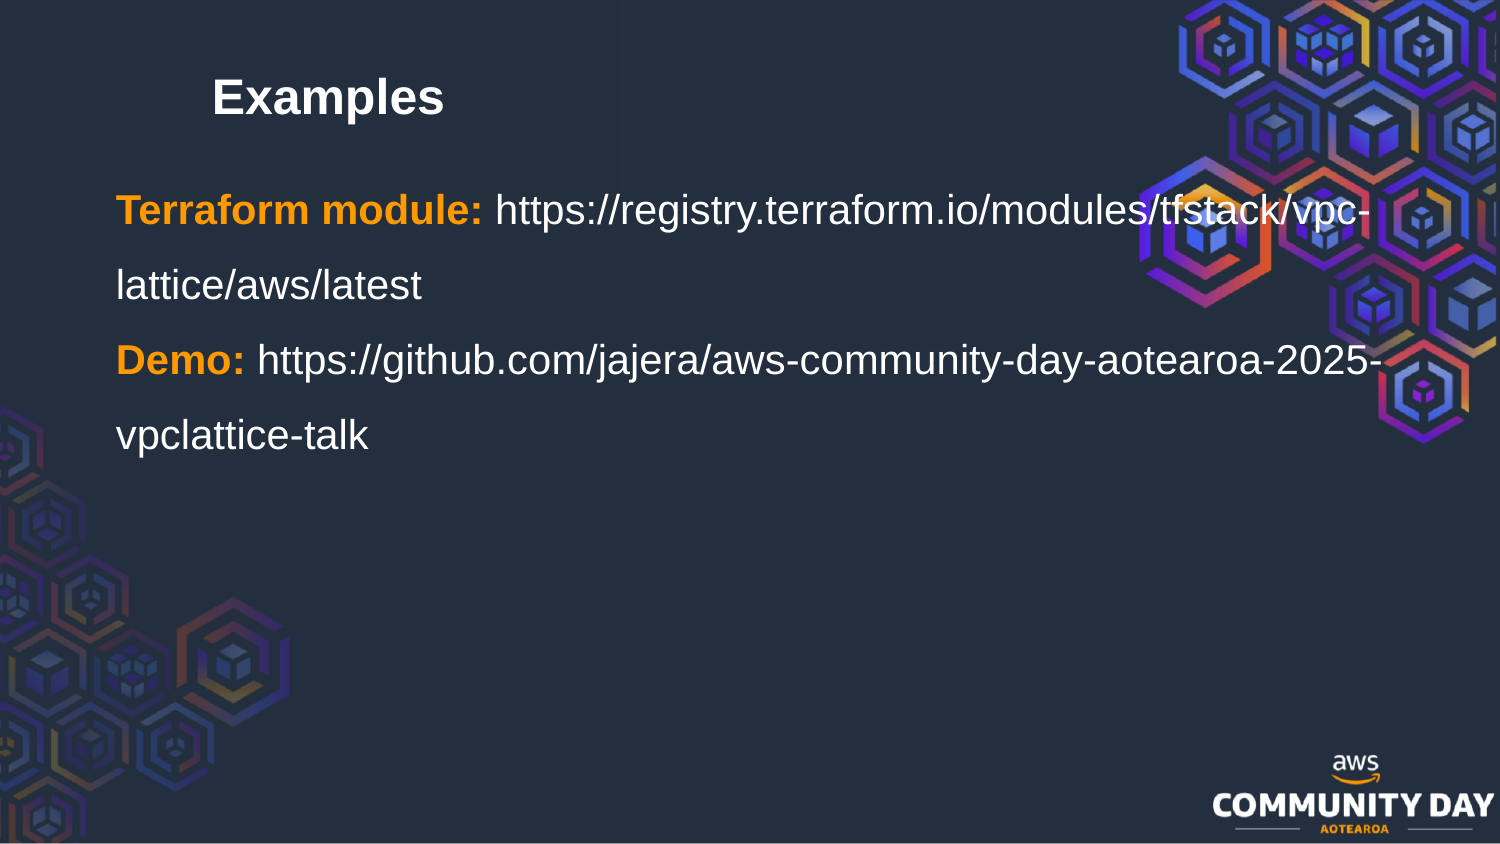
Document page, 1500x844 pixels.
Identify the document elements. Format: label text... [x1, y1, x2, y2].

text_box Examples [196, 56, 1374, 150]
picture [0, 0, 1500, 844]
text_box Terraform module: https://registry.terraform.io/modules/tfstack/vpc-lattice/aws/latest Demo: https://github.com/jajera/aws-community-day-aotearoa-2025-vpclattice-talk [100, 150, 1399, 465]
